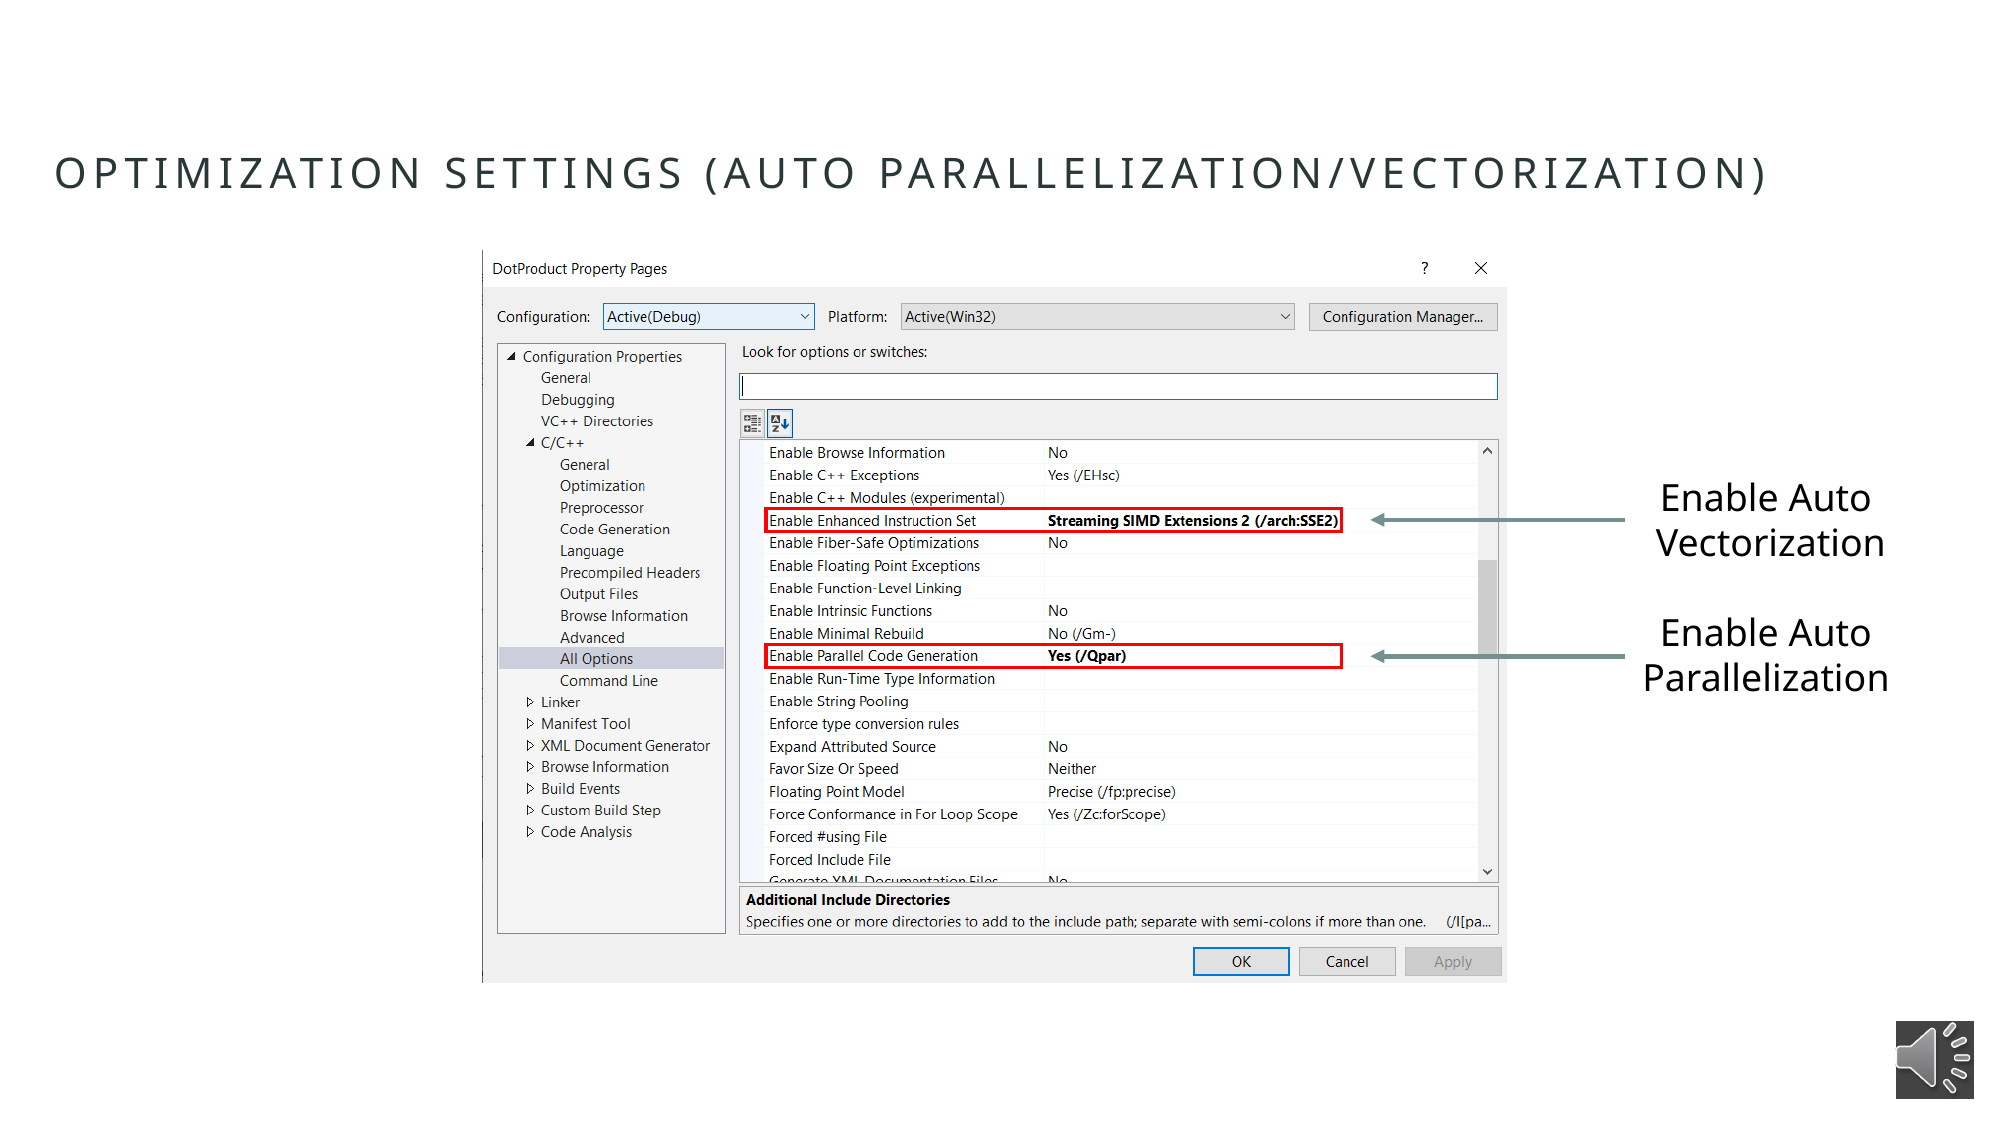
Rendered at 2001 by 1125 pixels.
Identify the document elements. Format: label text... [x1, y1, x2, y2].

title Optimization Settings (Auto parallelization/Vectorization) [39, 112, 1950, 205]
text_box Enable Auto Parallelization [1627, 601, 1915, 707]
picture [482, 250, 1507, 983]
picture [1894, 1019, 1975, 1100]
text_box Enable Auto Vectorization [1641, 466, 1902, 572]
